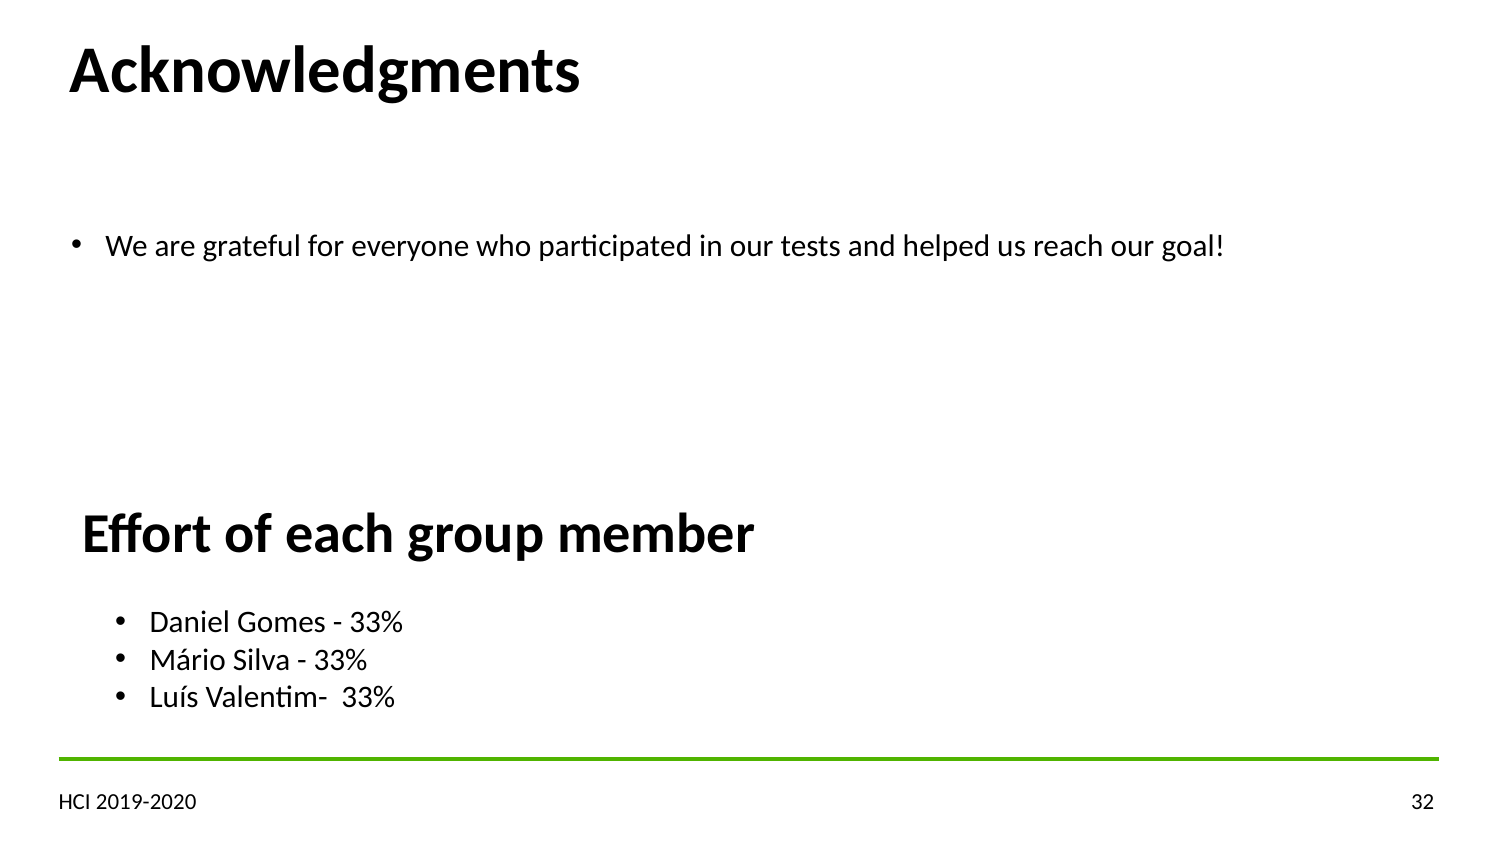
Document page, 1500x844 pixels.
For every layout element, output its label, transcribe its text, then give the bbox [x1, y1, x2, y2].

text_box ‹#› [1355, 781, 1446, 820]
text_box Acknowledgments [58, 41, 1441, 109]
text_box Daniel Gomes - 33% Mário Silva - 33% Luís Valentim- 33% [102, 596, 1060, 646]
text_box We are grateful for everyone who participated in our tests and helped us reach our goal! [58, 219, 1344, 383]
text_box HCI 2019-2020 [47, 781, 376, 820]
text_box Effort of each group member [71, 502, 925, 570]
